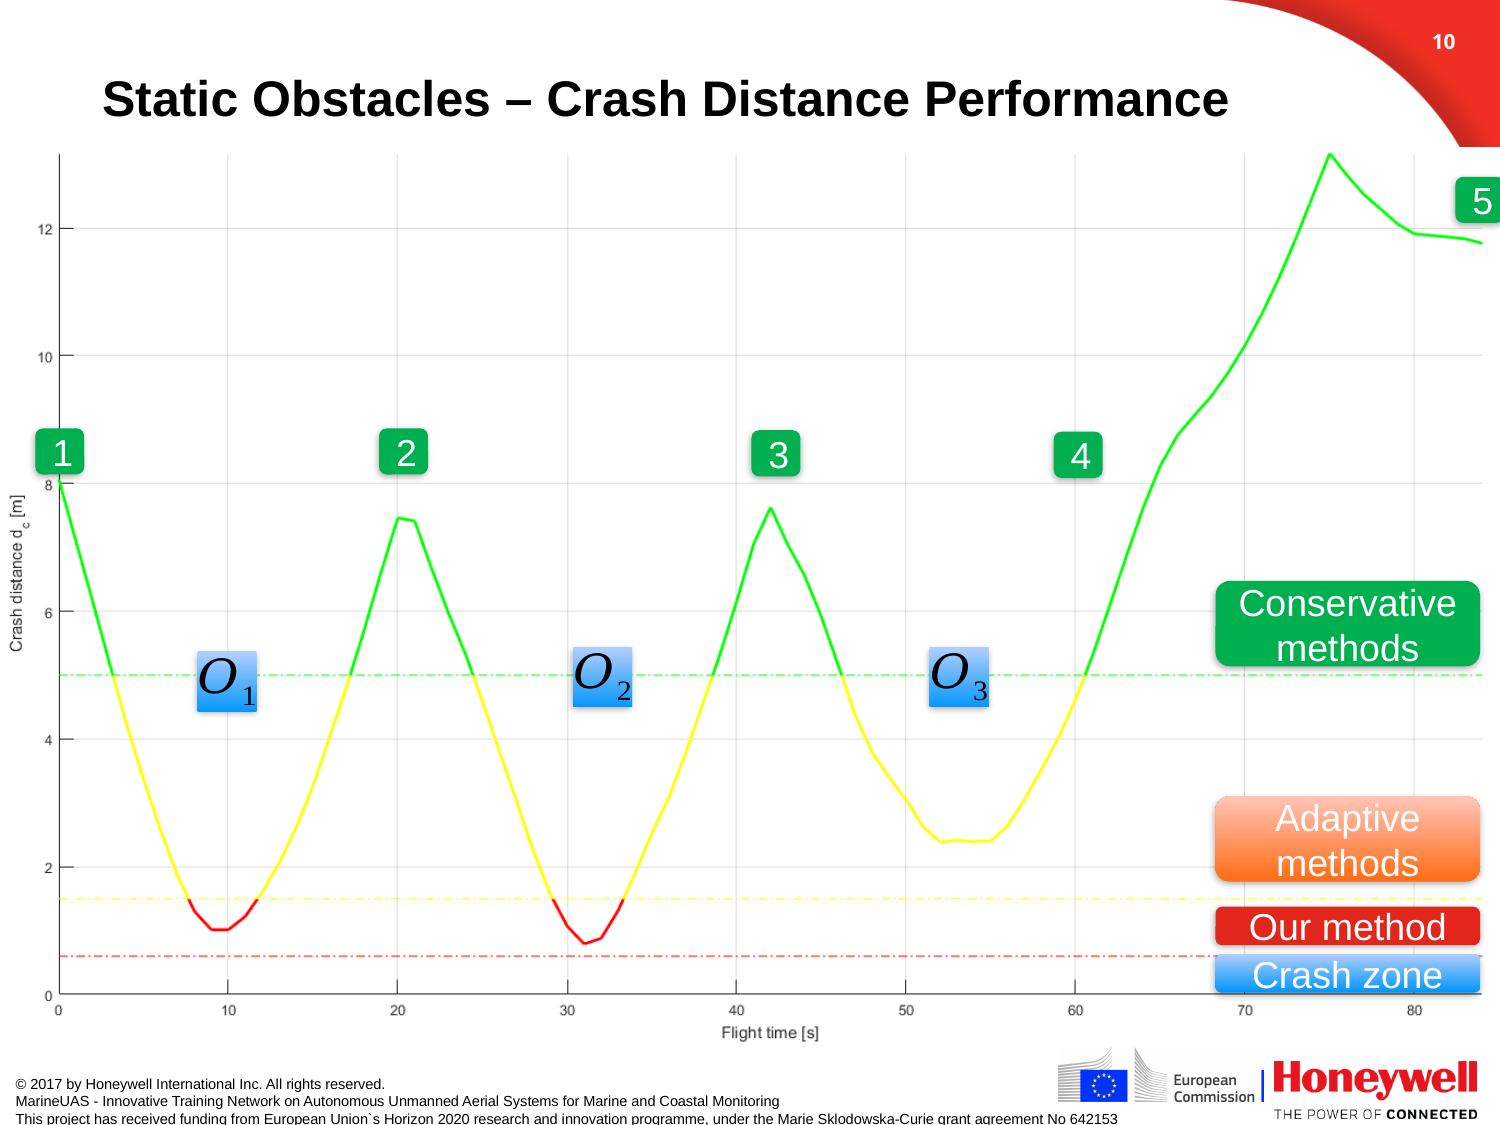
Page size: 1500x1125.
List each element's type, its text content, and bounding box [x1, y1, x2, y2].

picture [1274, 1061, 1477, 1119]
picture [1, 0, 1500, 1102]
title Static Obstacles – Crash Distance Performance [86, 58, 1347, 141]
slide_number 10 [1416, 0, 1500, 83]
